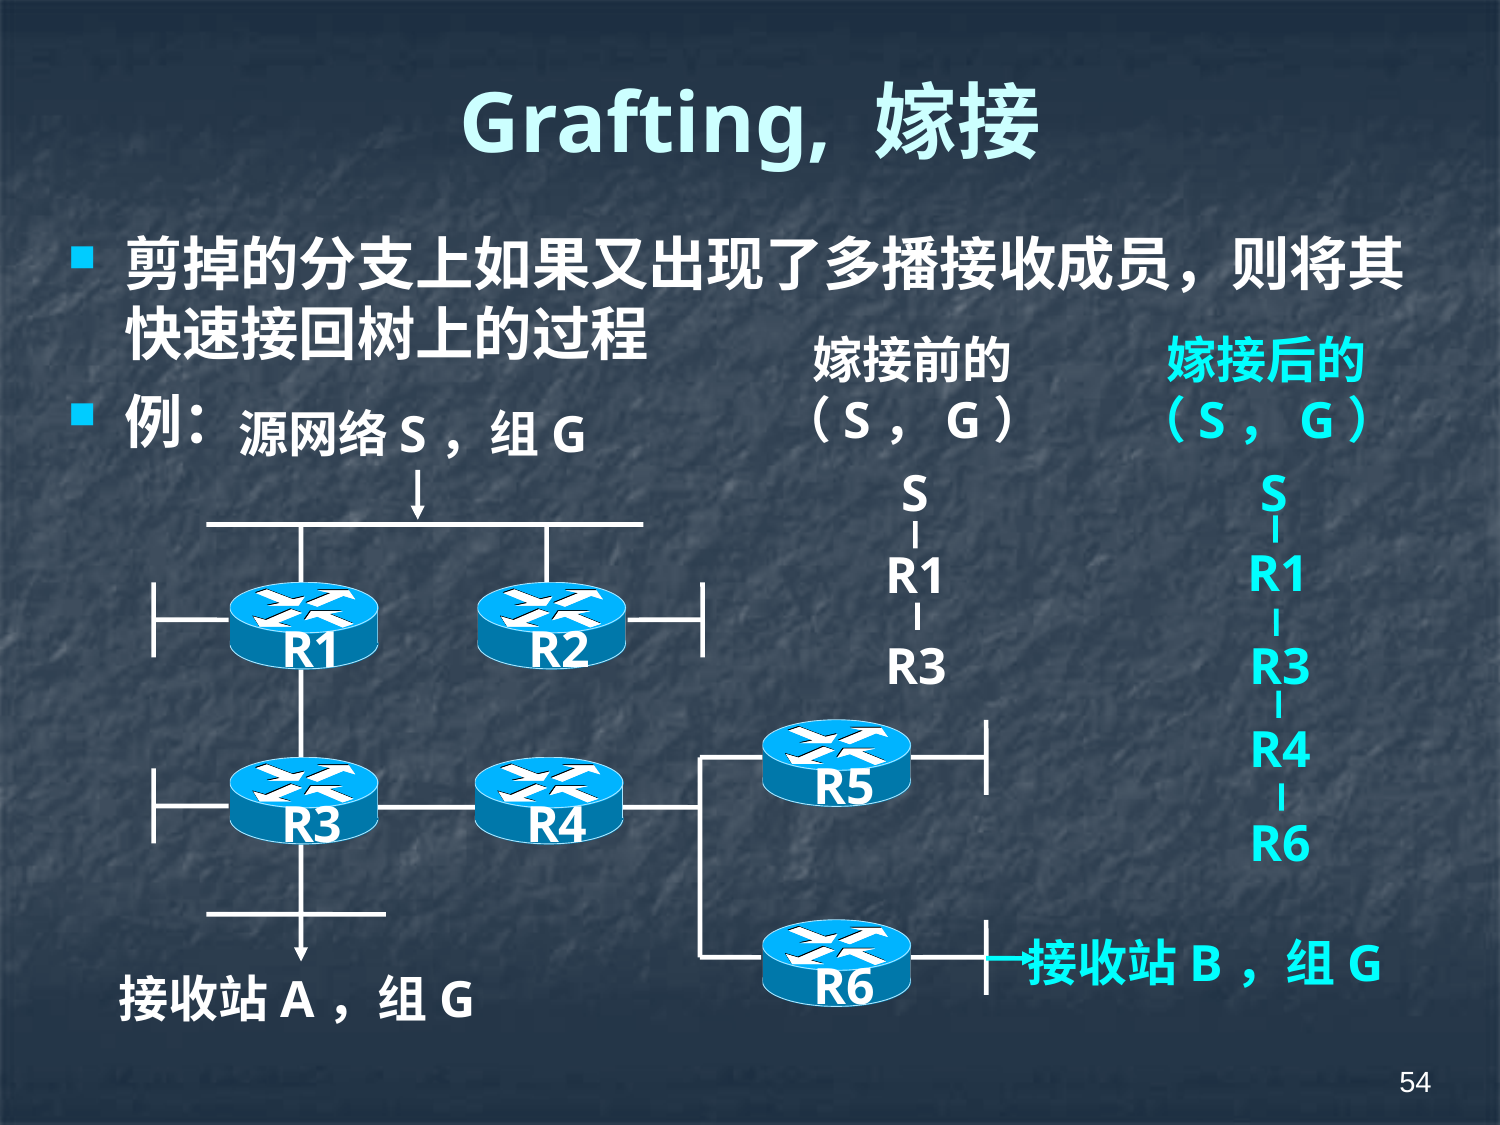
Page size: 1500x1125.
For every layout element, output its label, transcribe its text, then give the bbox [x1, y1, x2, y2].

title Grafting, 嫁接 [53, 19, 1447, 220]
slide_number 54 [1096, 1035, 1447, 1106]
list 剪掉的分支上如果又出现了多播接收成员，则将其快速接回树上的过程 例： [53, 220, 1447, 1035]
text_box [1145, 321, 1388, 880]
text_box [125, 321, 1034, 1035]
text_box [986, 924, 1378, 1000]
